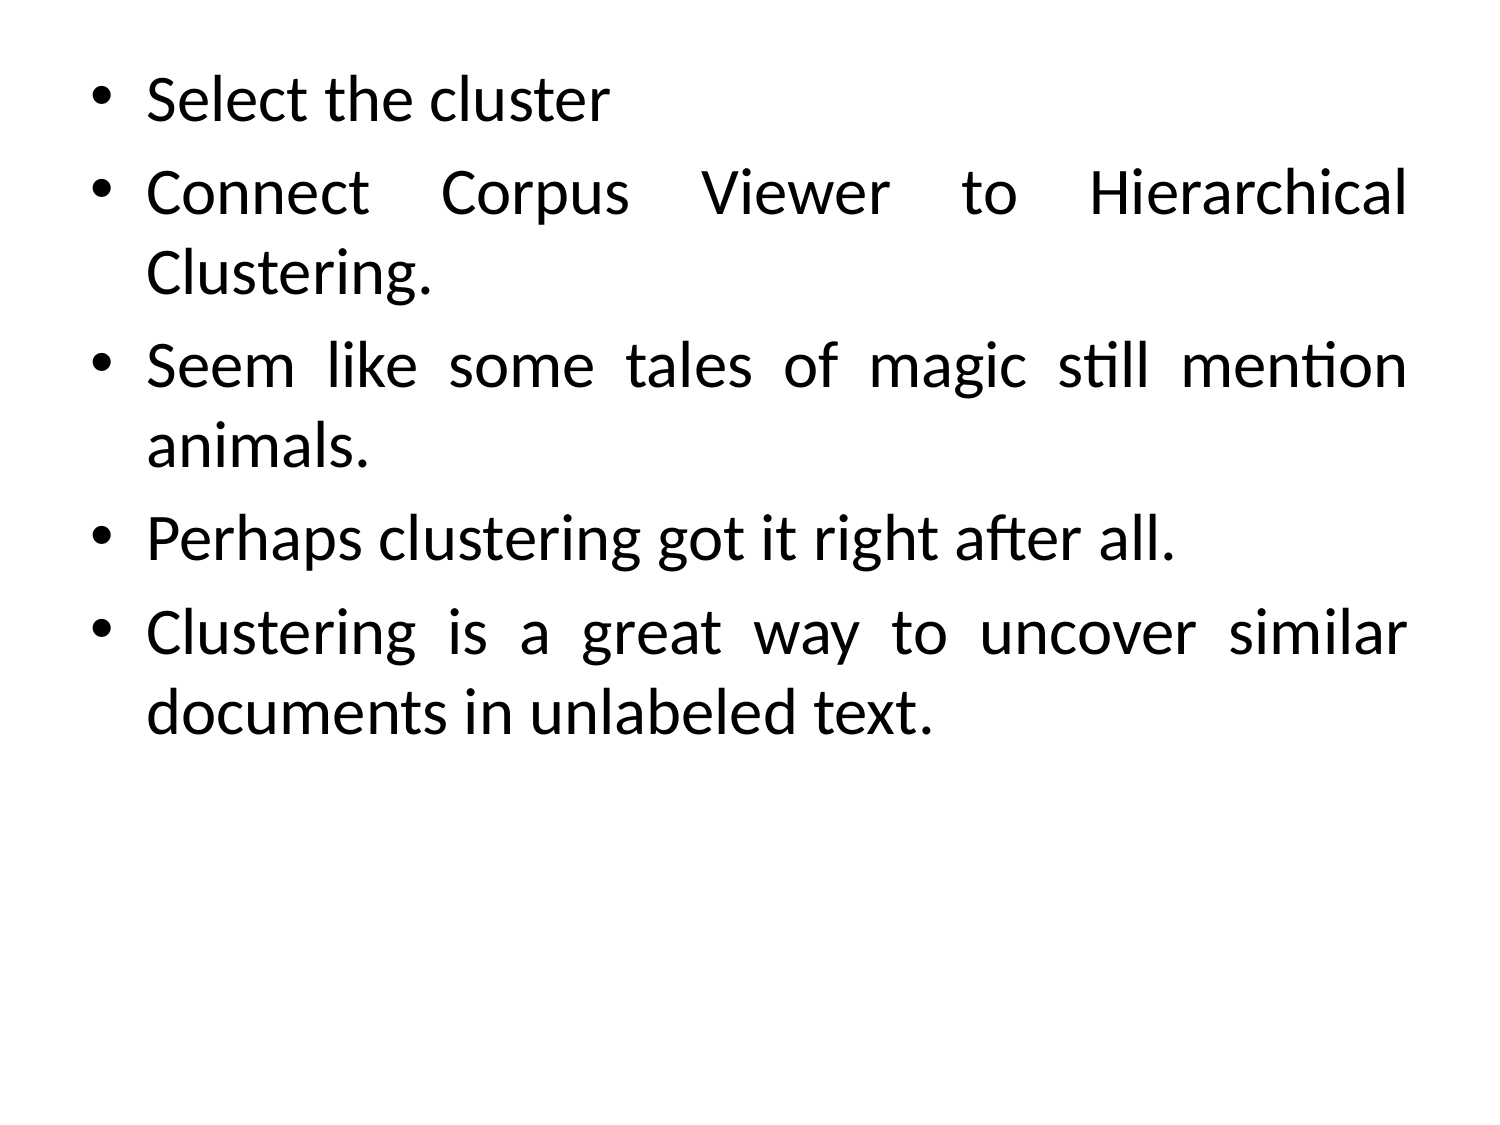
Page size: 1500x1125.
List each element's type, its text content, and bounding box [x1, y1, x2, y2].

list Select the cluster Connect Corpus Viewer to Hierarchical Clustering. Seem like some tales of magic still mention animals. Perhaps clustering got it right after all. Clustering is a great way to uncover similar documents in unlabeled text. [75, 46, 1425, 1005]
